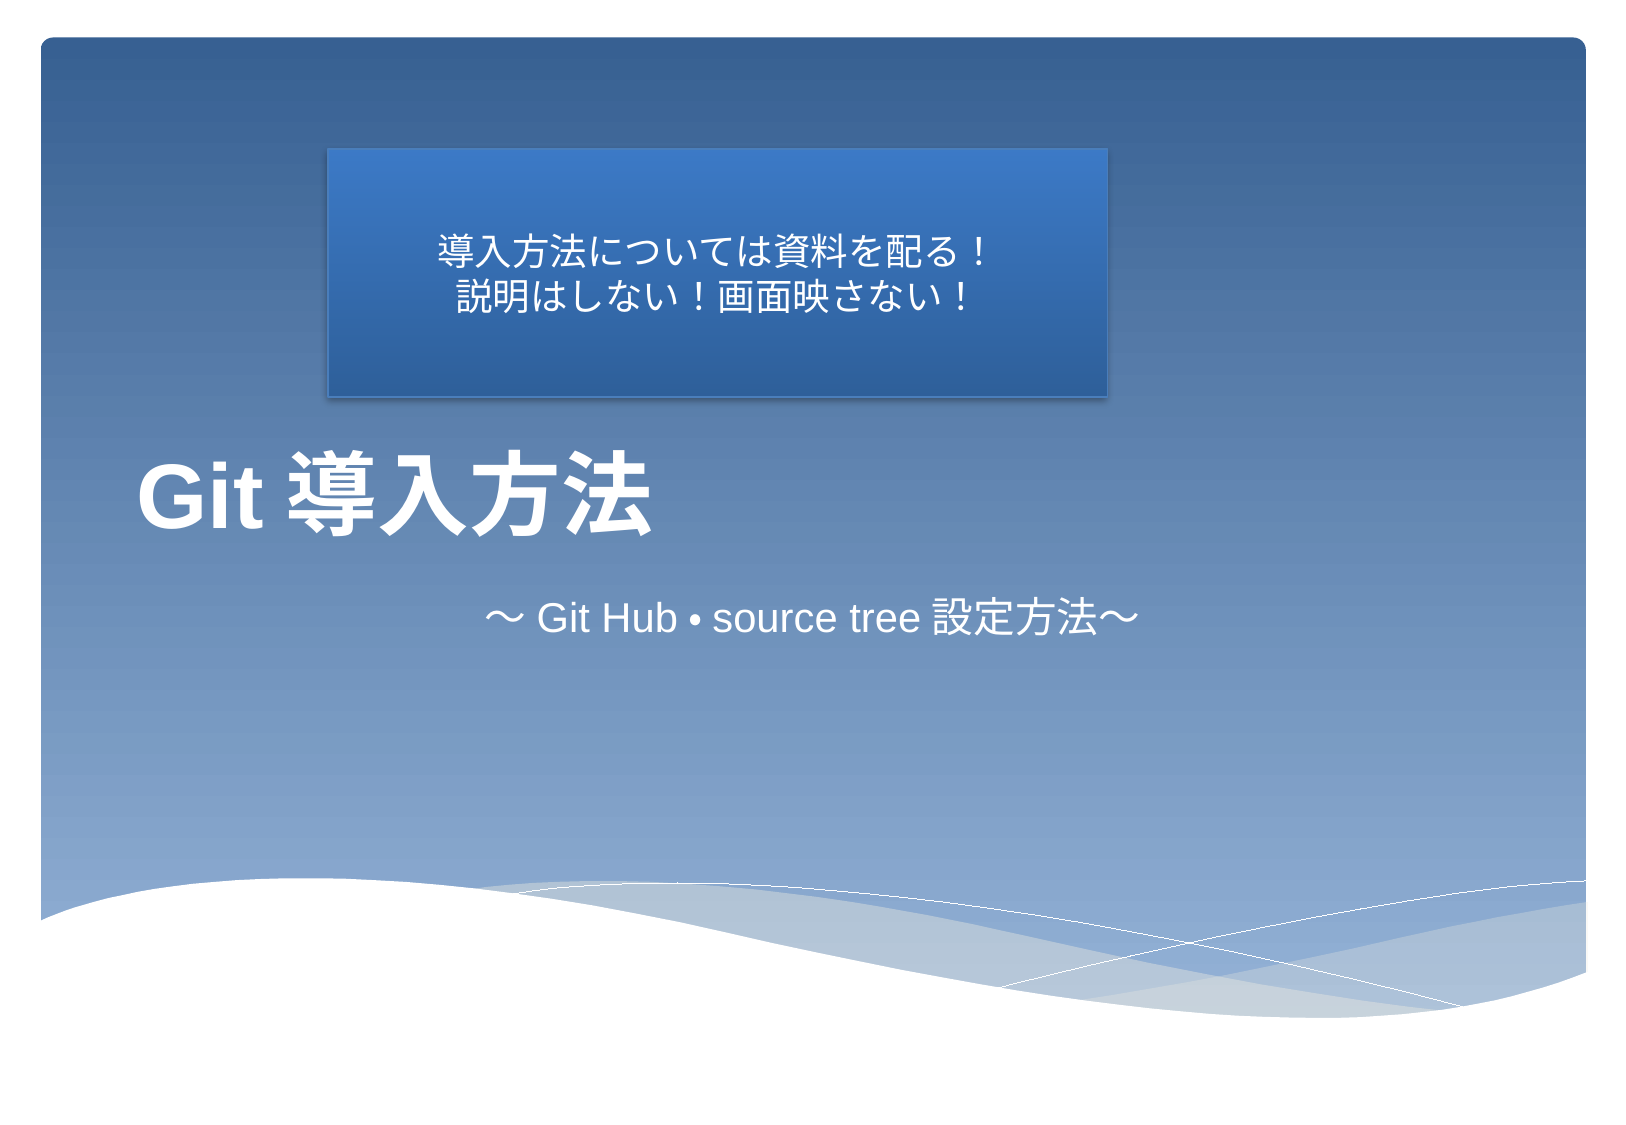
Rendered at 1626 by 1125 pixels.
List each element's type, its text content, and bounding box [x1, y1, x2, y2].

title Git導入方法 [121, 262, 1504, 555]
subtitle 〜Git Hub・source tree設定方法〜 [243, 583, 1382, 825]
text_box 導入方法については資料を配る！ 説明はしない！画面映さない！ [327, 148, 1108, 398]
